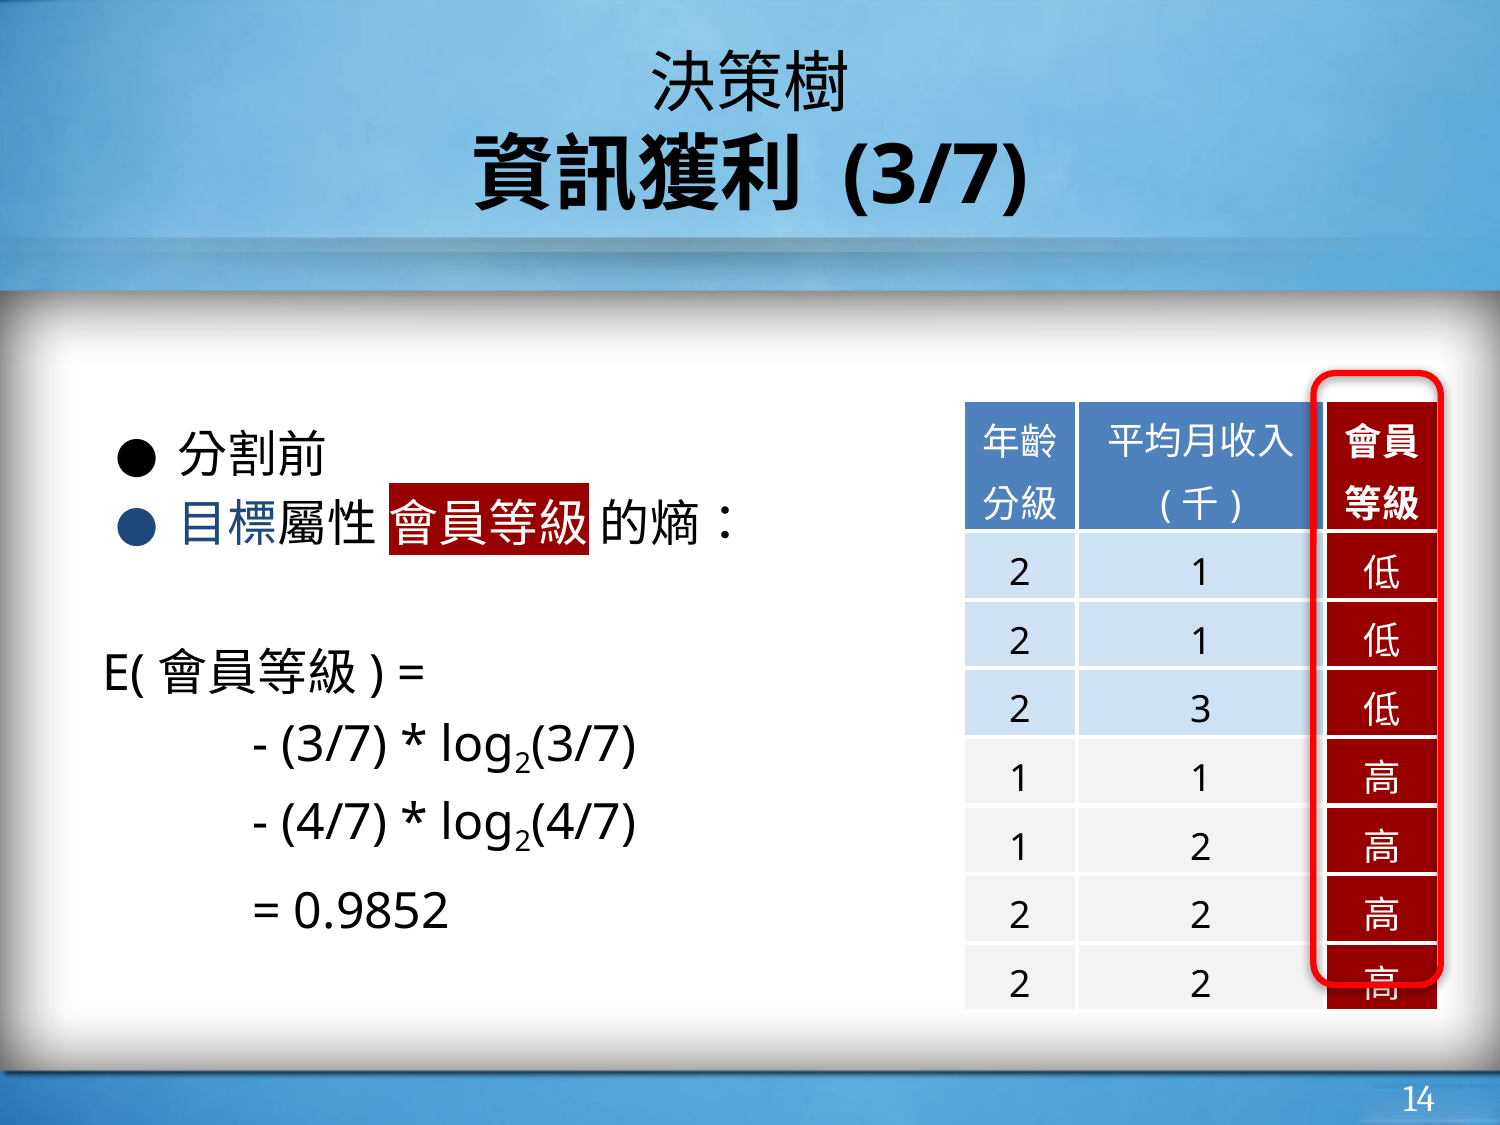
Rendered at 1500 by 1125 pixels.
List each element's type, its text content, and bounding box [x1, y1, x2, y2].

table_cell 2 [965, 670, 1075, 735]
table_header 年齡 分級 [965, 402, 1075, 529]
table_cell 2 [965, 602, 1075, 666]
table_cell 2 [1079, 945, 1323, 1009]
table_cell 1 [965, 808, 1075, 872]
text_box [1313, 373, 1441, 985]
table_cell 2 [965, 533, 1075, 598]
table_cell 2 [965, 876, 1075, 941]
title 決策樹 資訊獲利 (3/7) [78, 27, 1422, 232]
table_cell 2 [1079, 876, 1305, 941]
table_cell 1 [1079, 739, 1305, 803]
slide_number ‹#› [1350, 1074, 1488, 1118]
table_cell 1 [1079, 602, 1305, 666]
picture [0, 0, 1500, 1125]
table_header 平均月收入 (千) [1079, 402, 1305, 529]
table_cell 3 [1079, 670, 1305, 735]
table_cell 高 [1327, 990, 1437, 1009]
table_cell 2 [965, 945, 1075, 1009]
table_cell 1 [1079, 533, 1305, 598]
table_cell 2 [1079, 808, 1305, 872]
table_cell 1 [965, 739, 1075, 803]
list 分割前 目標屬性 會員等級 的熵： E(會員等級) = - (3/7) * log2(3/7) - (4/7) * log2(4/7) = 0.9852 [87, 293, 796, 1067]
